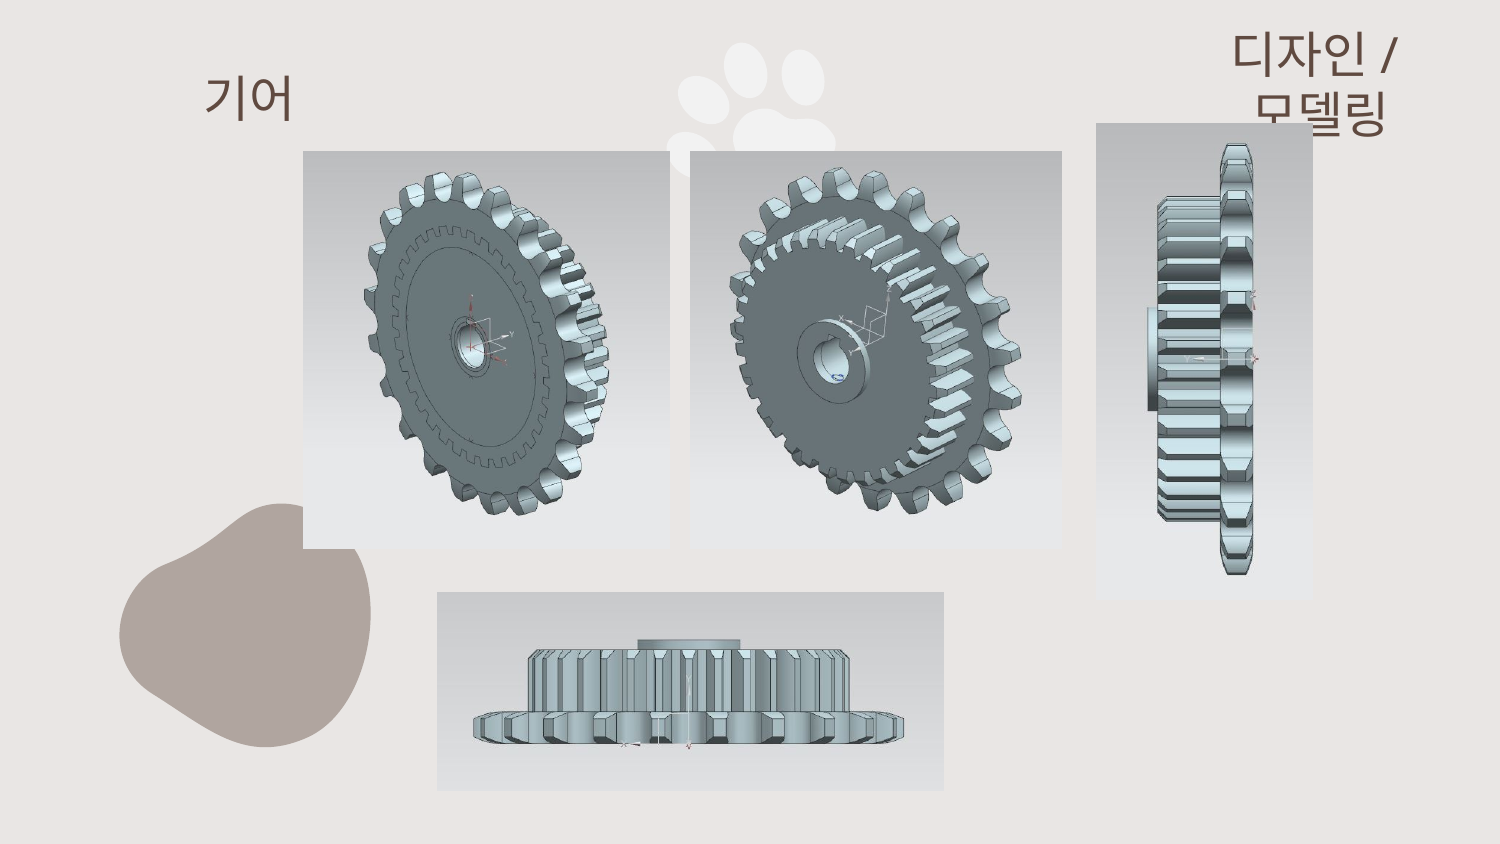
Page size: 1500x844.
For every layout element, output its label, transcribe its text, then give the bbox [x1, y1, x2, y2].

picture [690, 151, 1062, 549]
text_box 기어 [162, 68, 337, 144]
picture [303, 151, 671, 549]
picture [437, 592, 944, 792]
title 디자인/모델링 [1154, 8, 1487, 99]
text_box [119, 503, 371, 748]
picture [1096, 123, 1313, 600]
